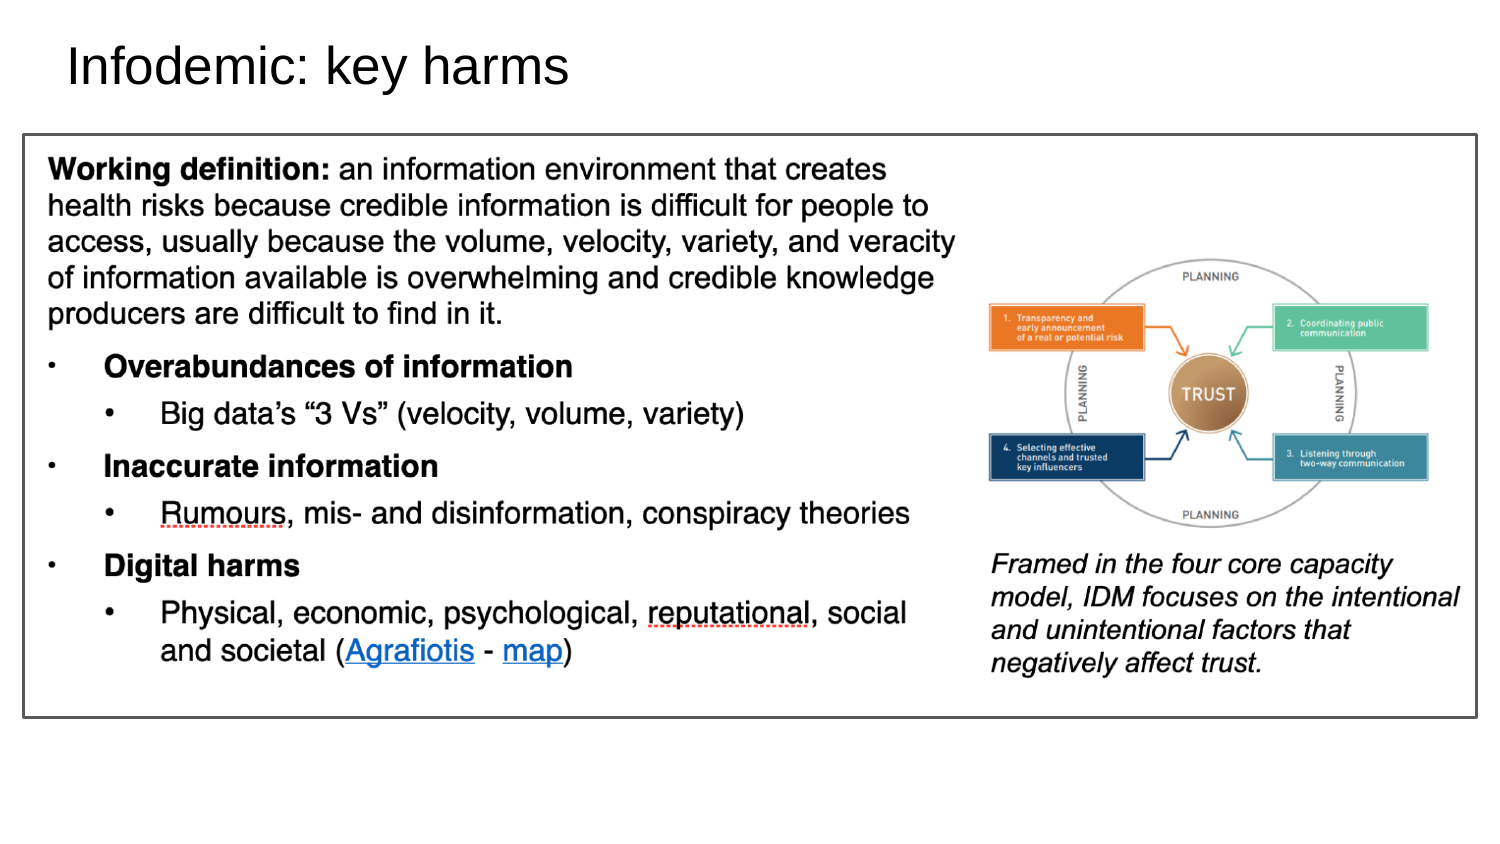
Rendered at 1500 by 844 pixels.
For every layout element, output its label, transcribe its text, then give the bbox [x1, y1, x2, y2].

picture [24, 135, 1476, 717]
title Infodemic: key harms [51, 16, 1449, 111]
